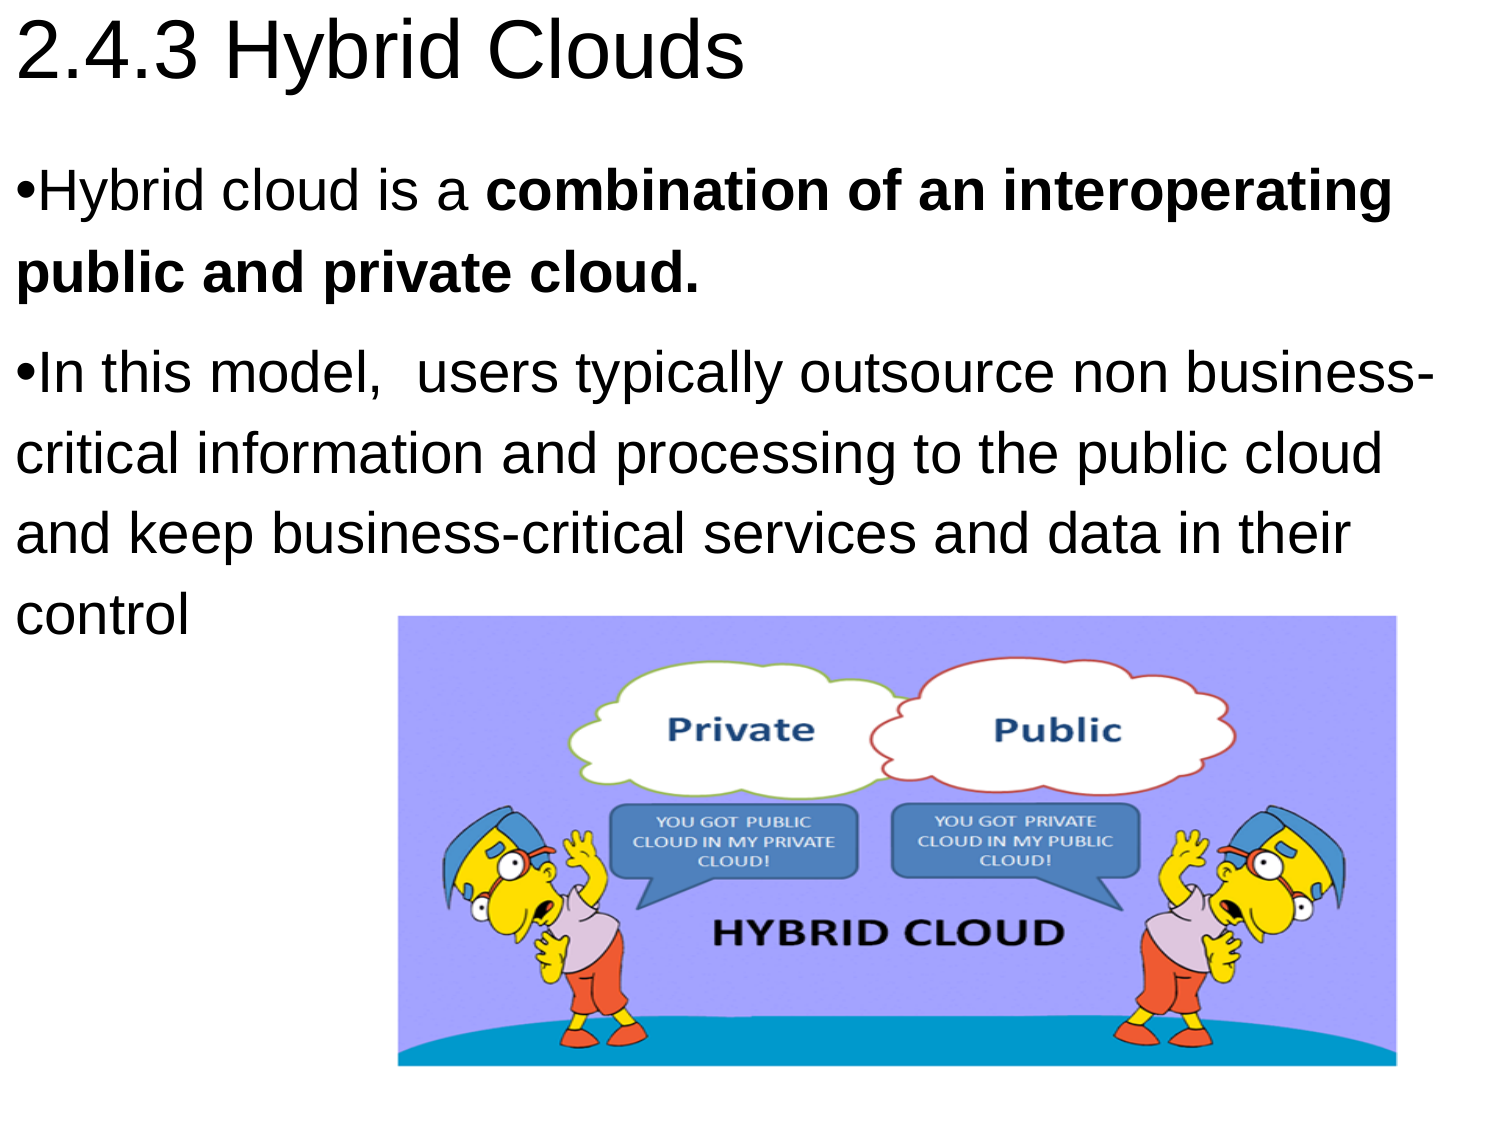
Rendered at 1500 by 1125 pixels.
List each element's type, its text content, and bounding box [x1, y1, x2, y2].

text_box 2.4.3 Hybrid Clouds [0, 0, 1500, 90]
list •Hybrid cloud is a combination of an interoperating public and private cloud. •In this model, users typically outsource non business-critical information and processing to the public cloud and keep business-critical services and data in their control [0, 122, 1500, 1112]
picture [397, 614, 1398, 1068]
